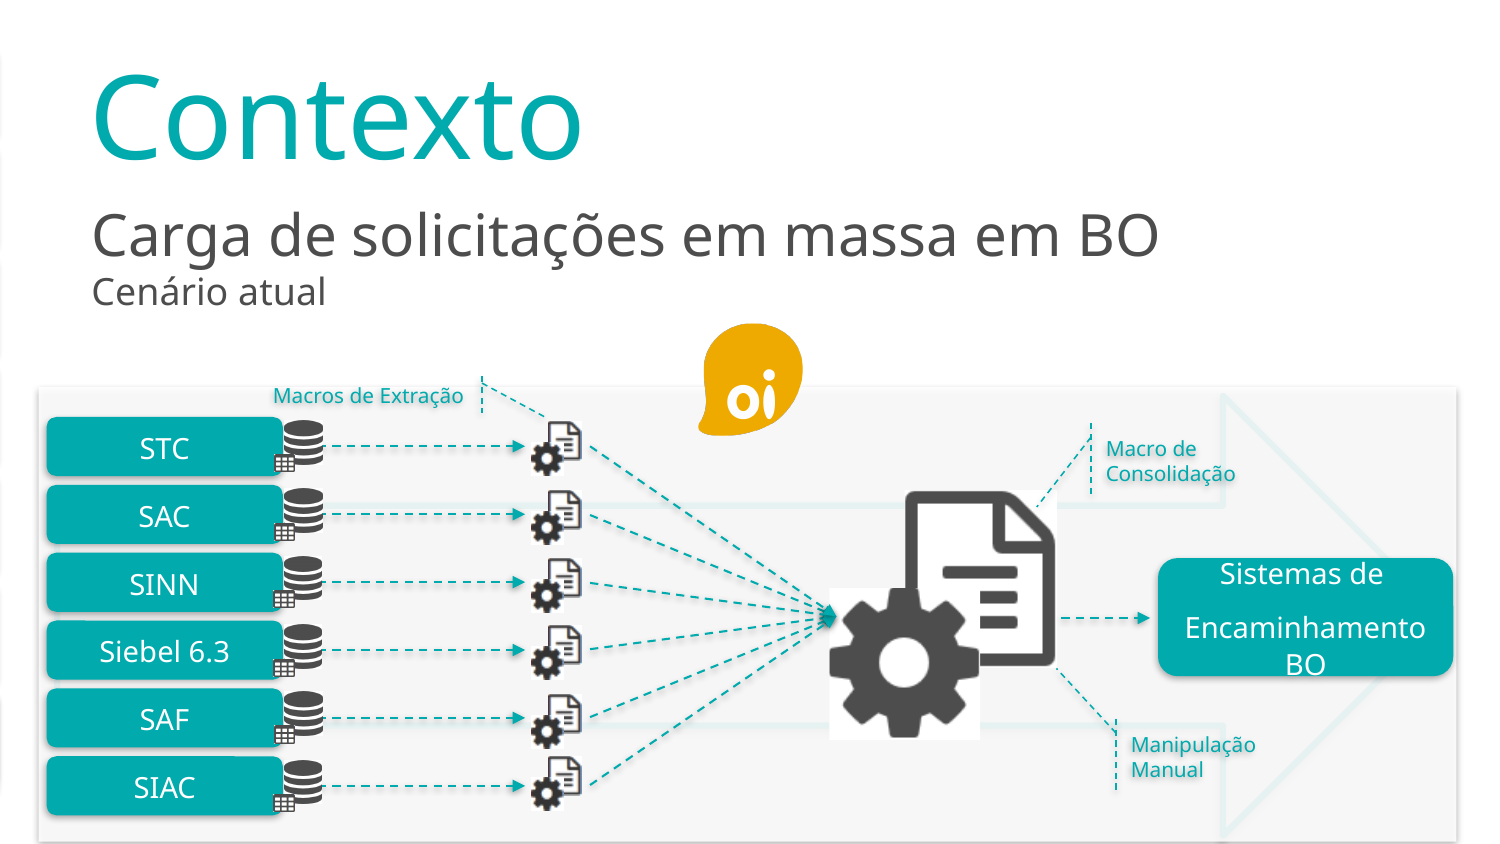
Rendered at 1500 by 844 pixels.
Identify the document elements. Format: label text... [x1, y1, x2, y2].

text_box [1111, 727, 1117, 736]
title Contexto [89, 66, 1411, 174]
text_box SAC [45, 484, 281, 545]
text_box Siebel 6.3 [45, 619, 281, 681]
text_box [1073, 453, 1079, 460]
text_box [273, 555, 323, 608]
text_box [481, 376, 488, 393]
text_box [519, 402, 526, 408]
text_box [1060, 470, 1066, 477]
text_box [530, 490, 582, 545]
text_box Macros de Extração [249, 376, 464, 413]
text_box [530, 421, 582, 476]
text_box SIAC [45, 755, 280, 817]
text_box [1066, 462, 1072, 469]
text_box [530, 624, 582, 680]
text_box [530, 694, 582, 749]
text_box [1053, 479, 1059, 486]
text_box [273, 759, 323, 812]
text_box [273, 488, 323, 541]
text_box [530, 558, 582, 613]
text_box Carga de solicitações em massa em BO Cenário atual [76, 190, 1399, 321]
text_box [841, 490, 1057, 740]
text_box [589, 446, 837, 617]
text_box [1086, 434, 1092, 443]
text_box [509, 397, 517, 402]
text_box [530, 756, 582, 811]
picture [695, 321, 804, 438]
text_box [38, 386, 1457, 842]
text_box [273, 624, 323, 677]
text_box SAF [45, 687, 279, 749]
text_box Sistemas de Encaminhamento BO [1157, 557, 1455, 677]
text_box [273, 691, 323, 744]
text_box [589, 622, 837, 786]
text_box Macro de Consolidação [1106, 423, 1286, 498]
text_box STC [45, 416, 270, 477]
text_box Manipulação Manual [1131, 719, 1311, 793]
text_box SINN [45, 551, 280, 613]
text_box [273, 420, 323, 473]
